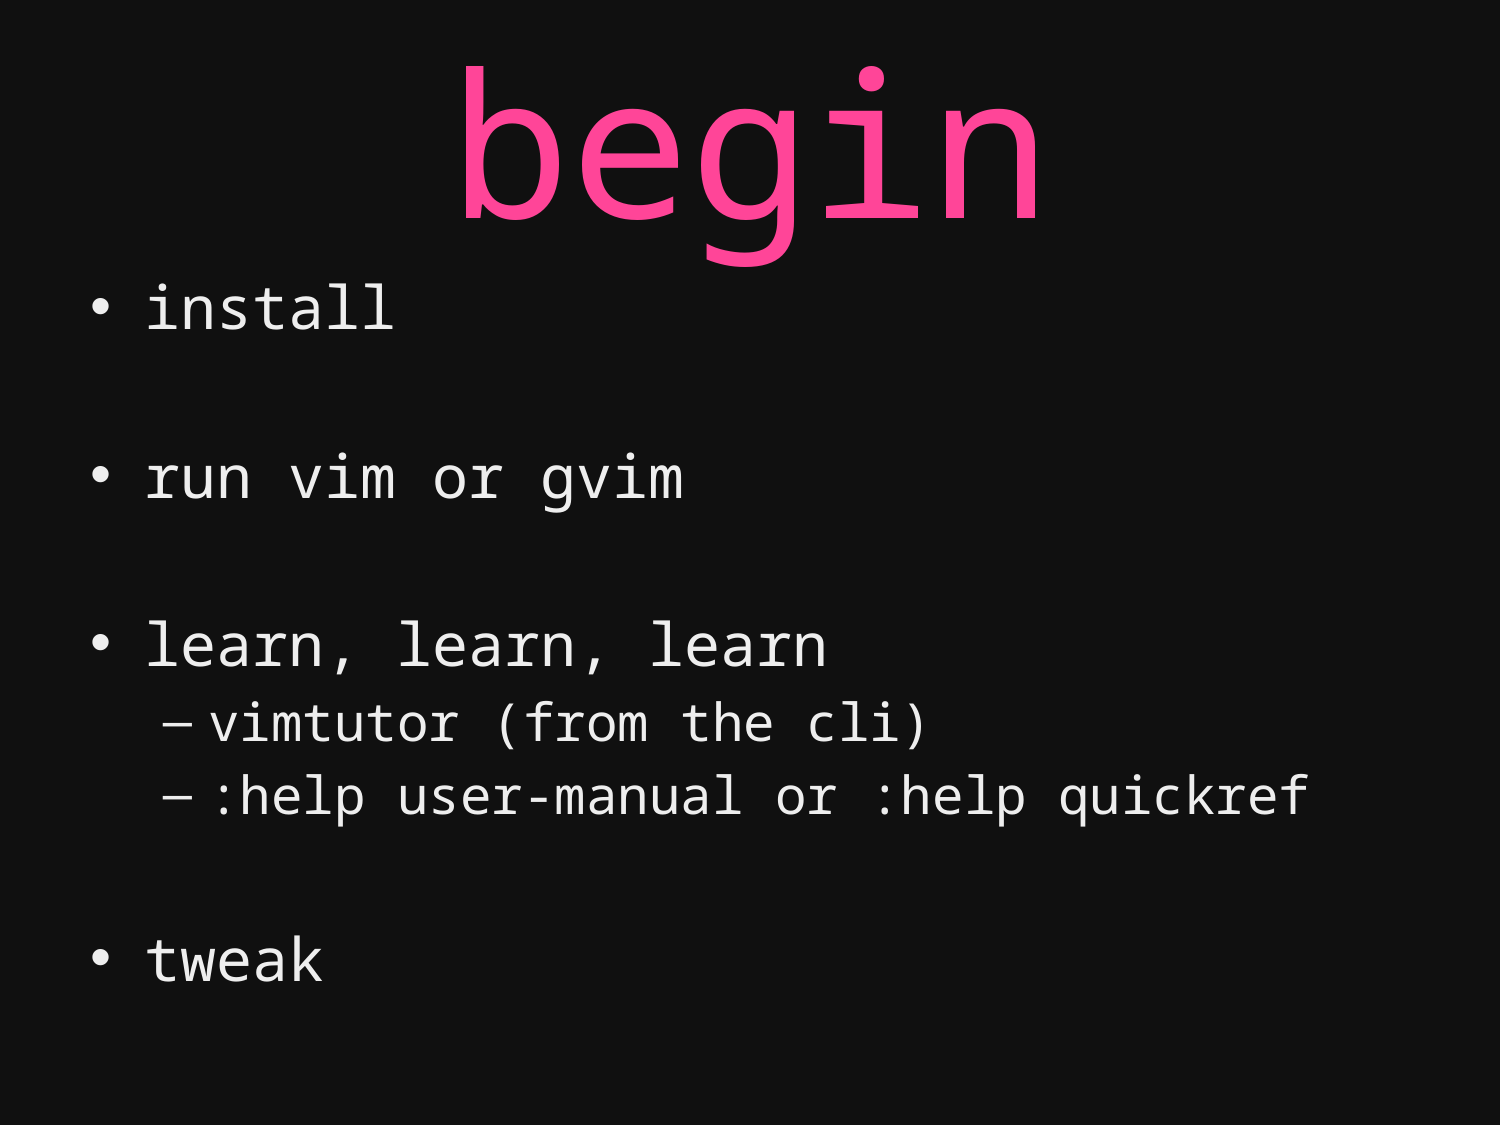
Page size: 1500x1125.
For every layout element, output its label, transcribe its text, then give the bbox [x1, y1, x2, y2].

list install run vim or gvim learn, learn, learn vimtutor (from the cli) :help user-manual or :help quickref tweak [75, 262, 1425, 1005]
title begin [75, 45, 1425, 233]
